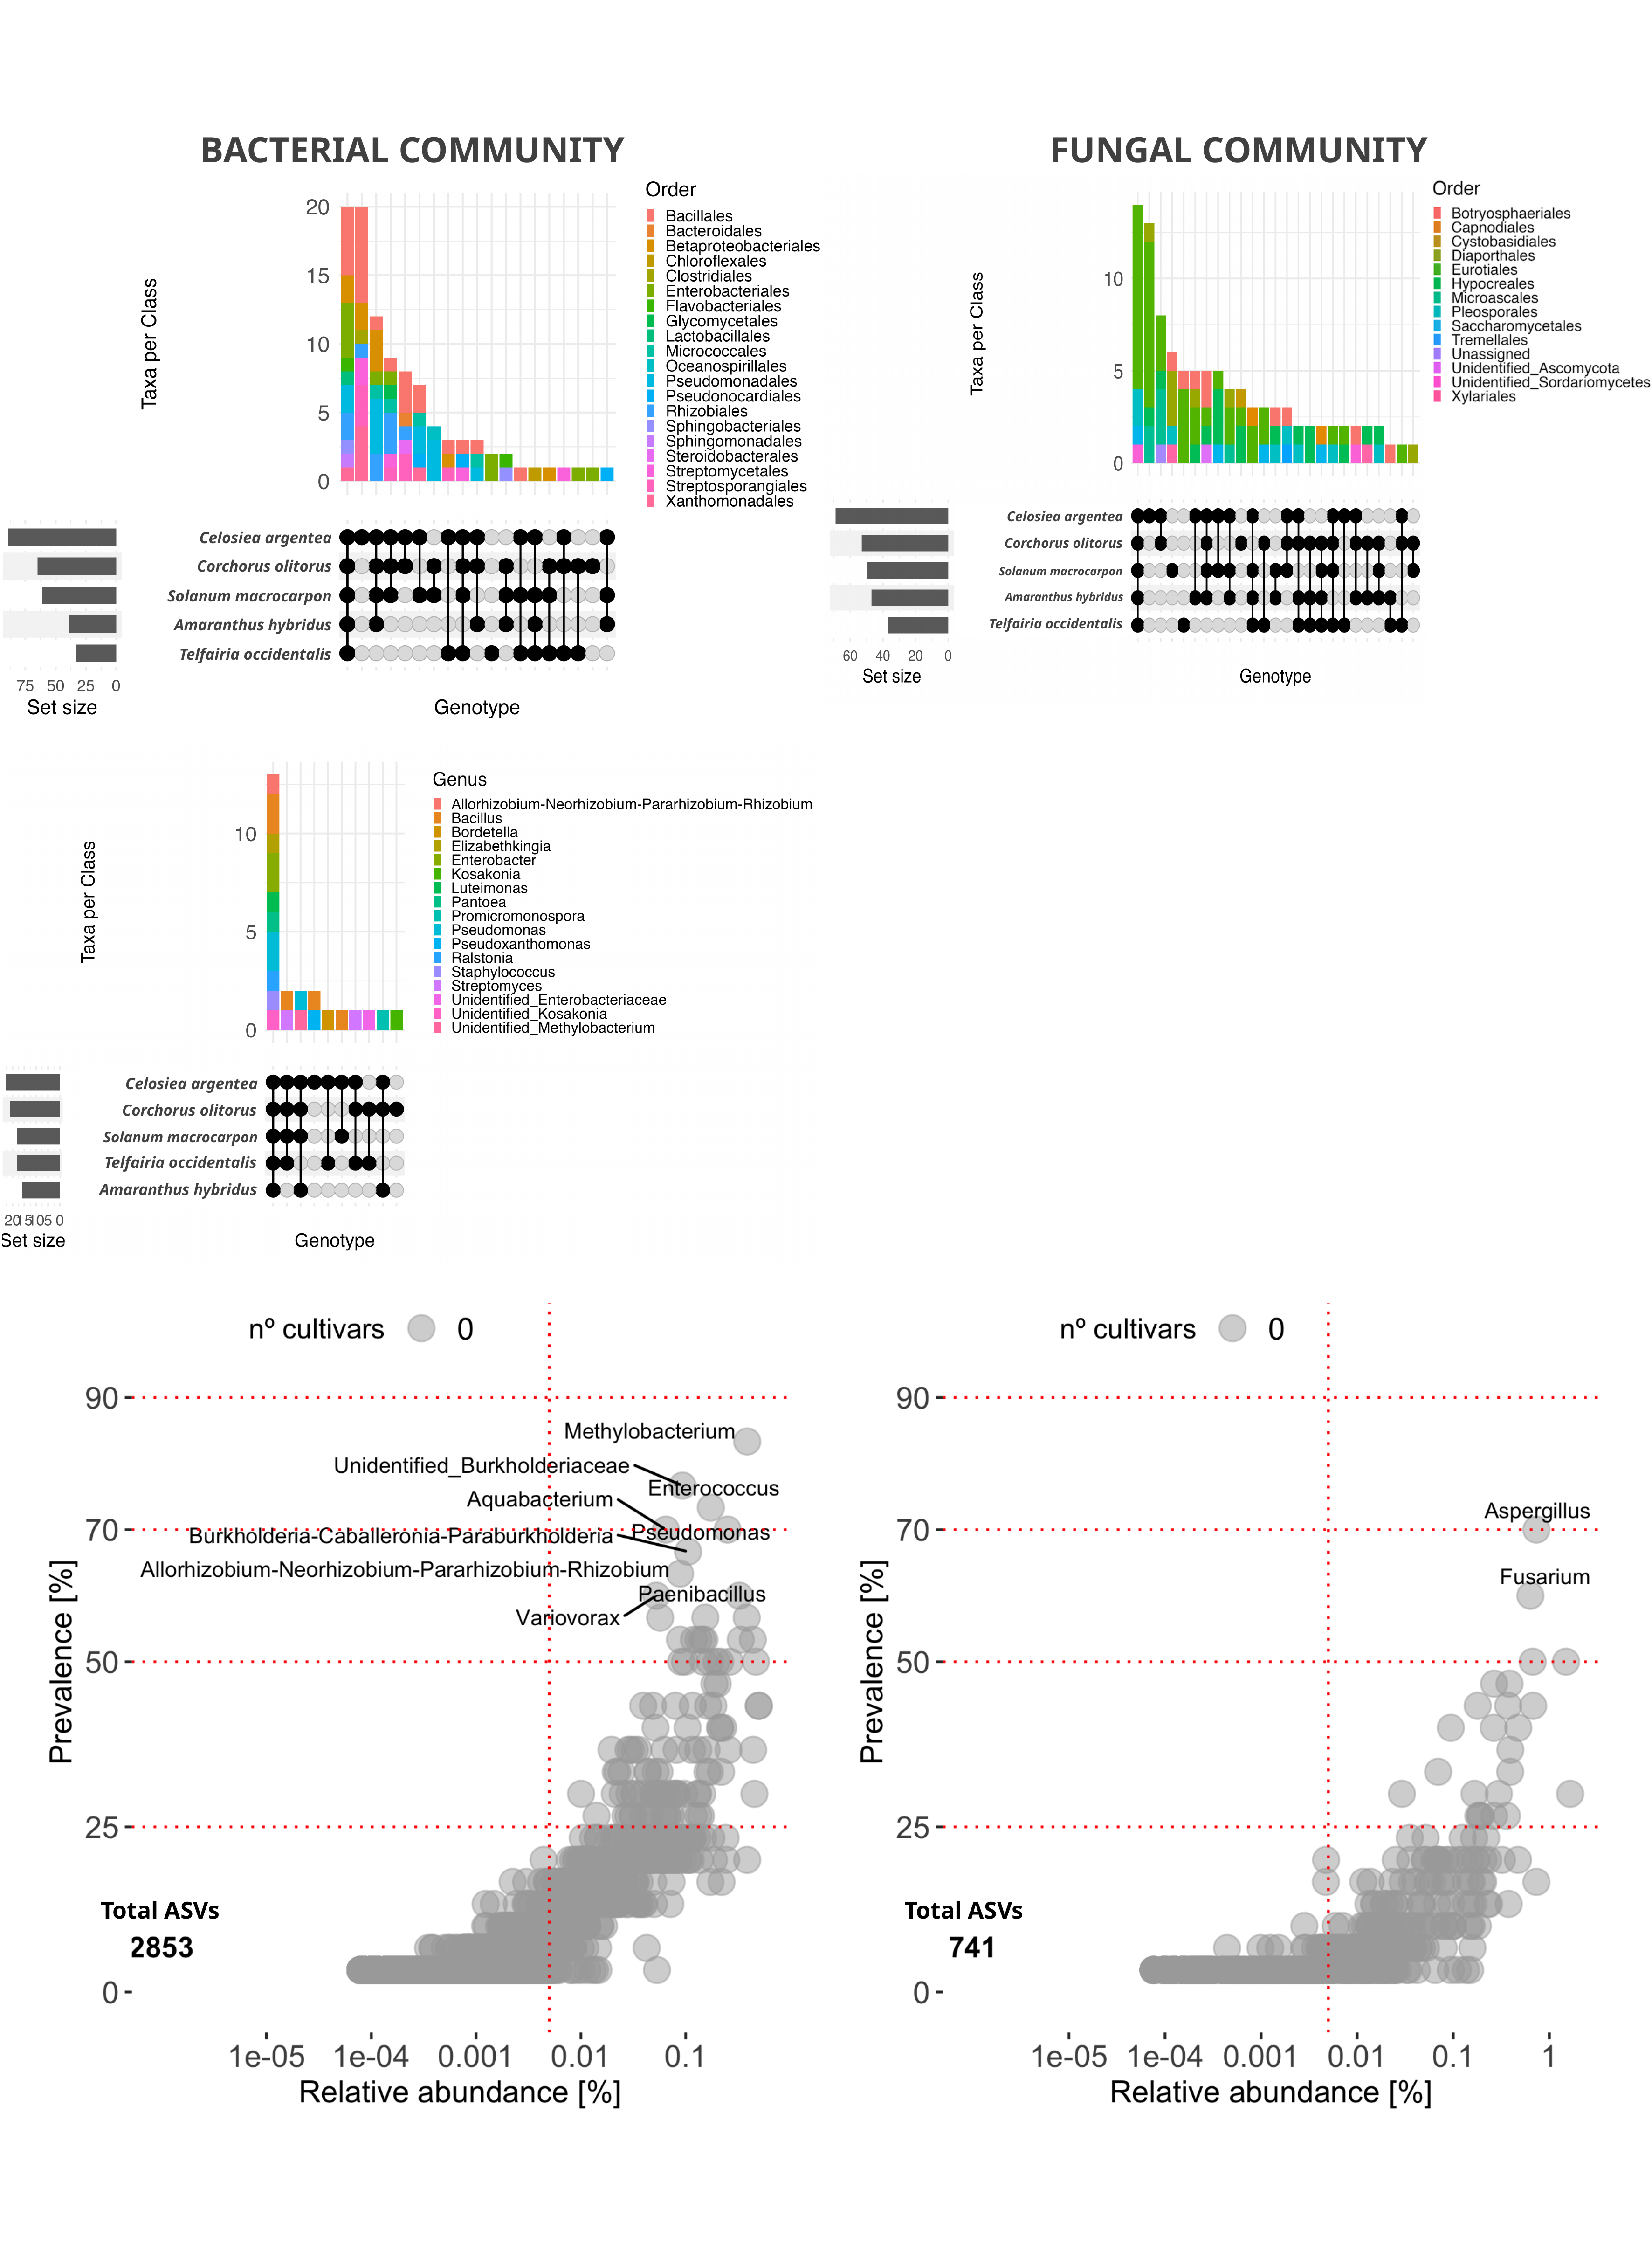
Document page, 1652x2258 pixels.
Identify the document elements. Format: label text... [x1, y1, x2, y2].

picture [0, 1303, 1650, 2123]
picture [0, 173, 822, 738]
text_box FUNGAL COMMUNITY [826, 124, 1652, 173]
picture [2, 743, 819, 1269]
picture [1430, 179, 1652, 405]
picture [825, 173, 1429, 705]
text_box BACTERIAL COMMUNITY [0, 124, 825, 173]
